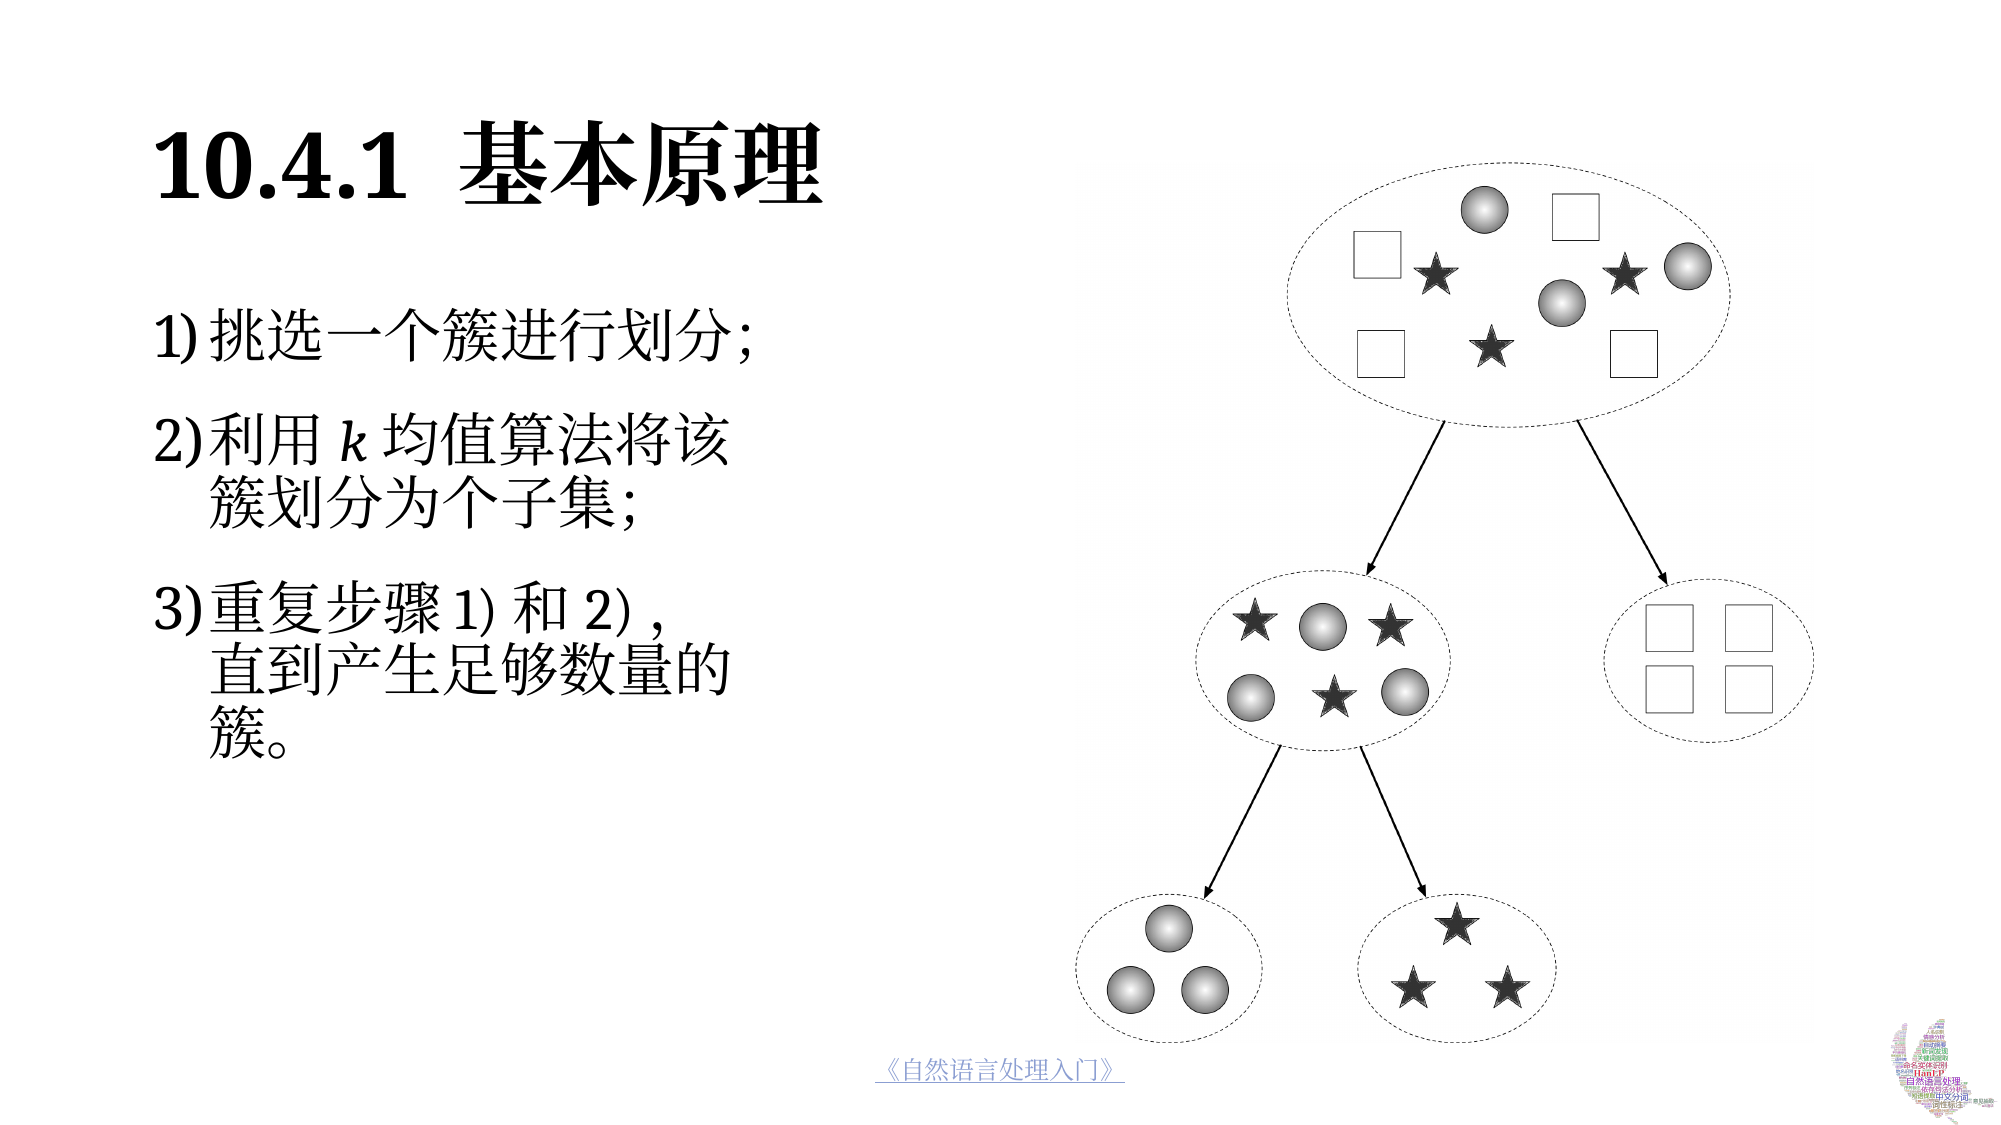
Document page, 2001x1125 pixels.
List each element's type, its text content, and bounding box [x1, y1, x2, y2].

picture [1075, 162, 1814, 1043]
picture [1888, 1016, 2000, 1125]
title 10.4.1 基本原理 [137, 59, 1863, 278]
footer 《自然语言处理入门》 [662, 1042, 1338, 1103]
